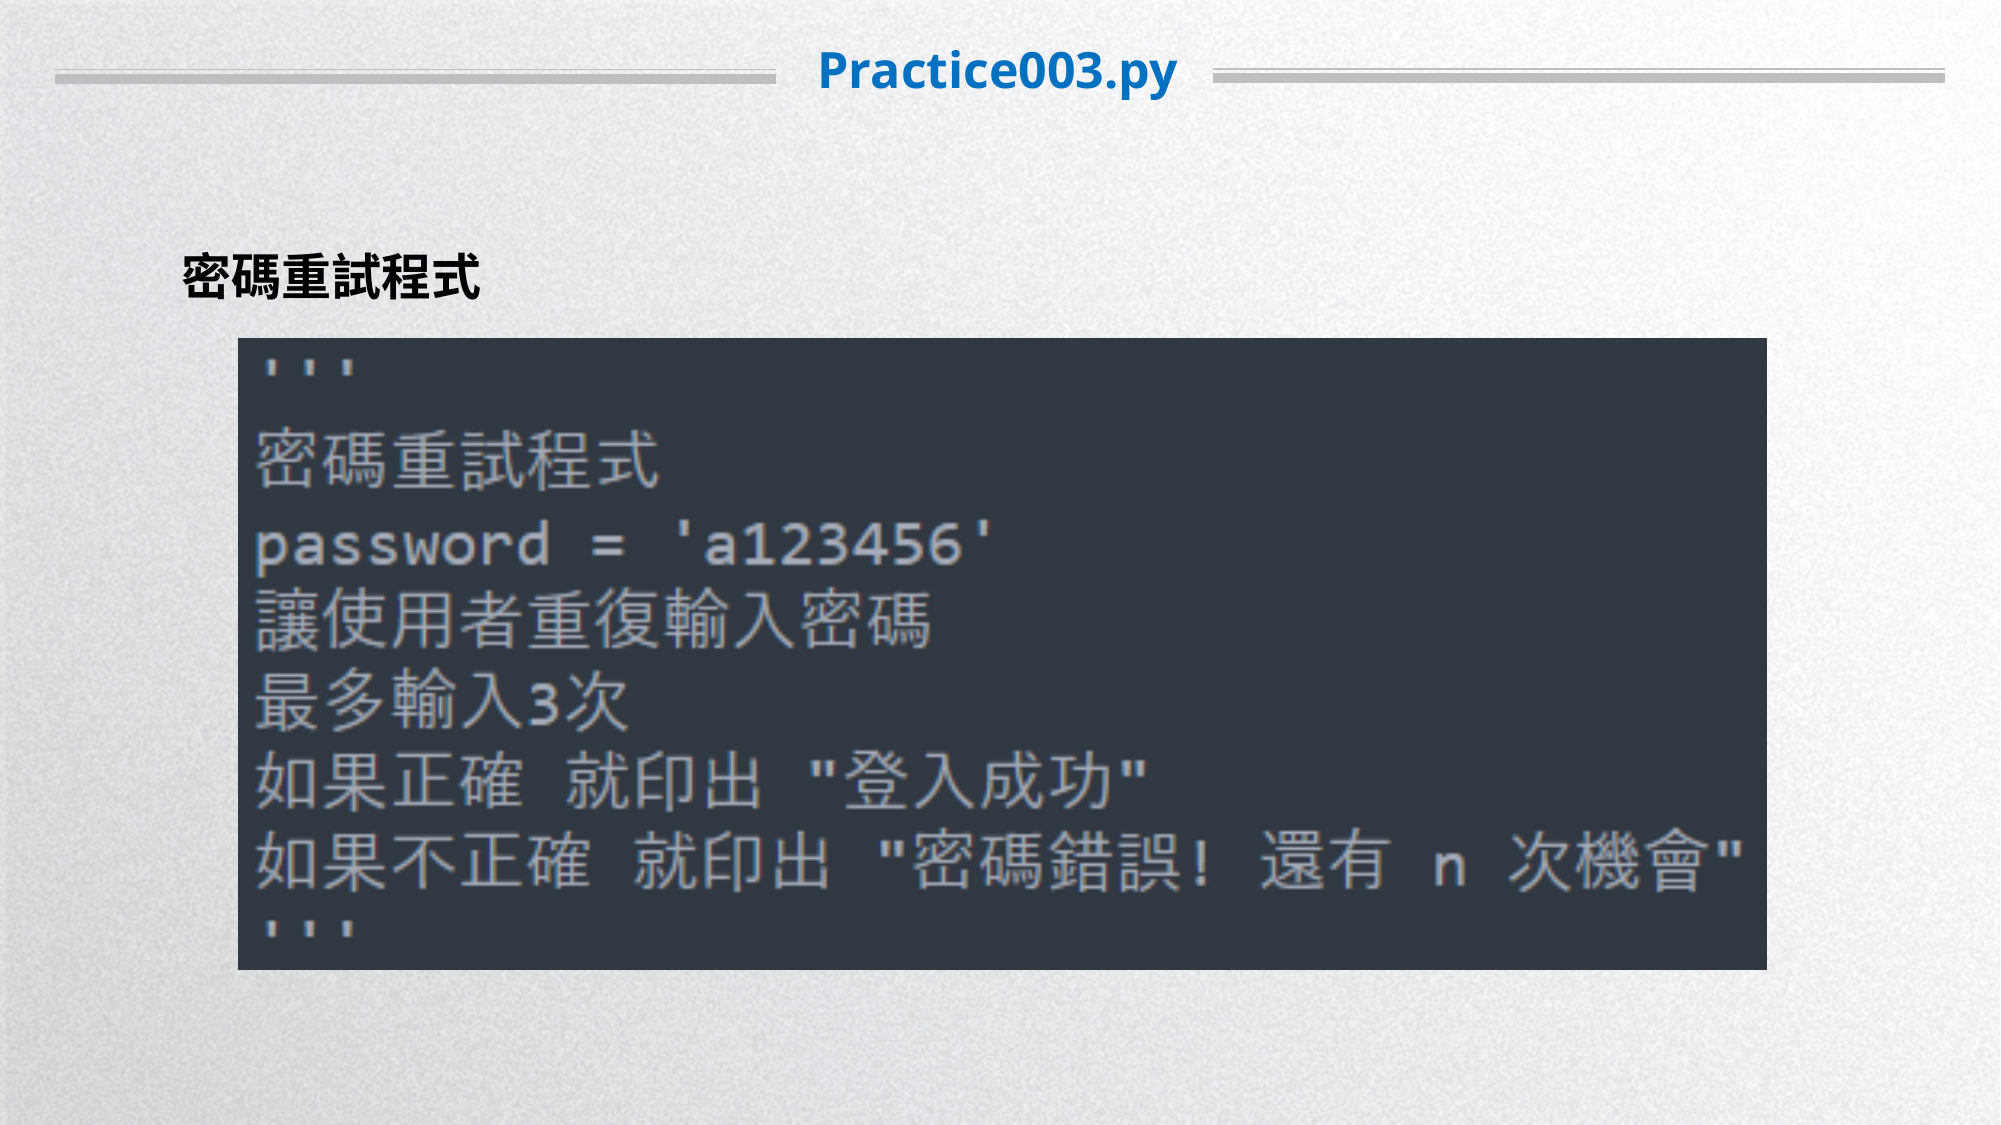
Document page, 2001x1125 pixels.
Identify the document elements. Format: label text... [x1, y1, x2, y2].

text_box 密碼重試程式 [166, 208, 1839, 313]
picture [0, 0, 2001, 1125]
text_box Practice003.py [782, 30, 1213, 106]
